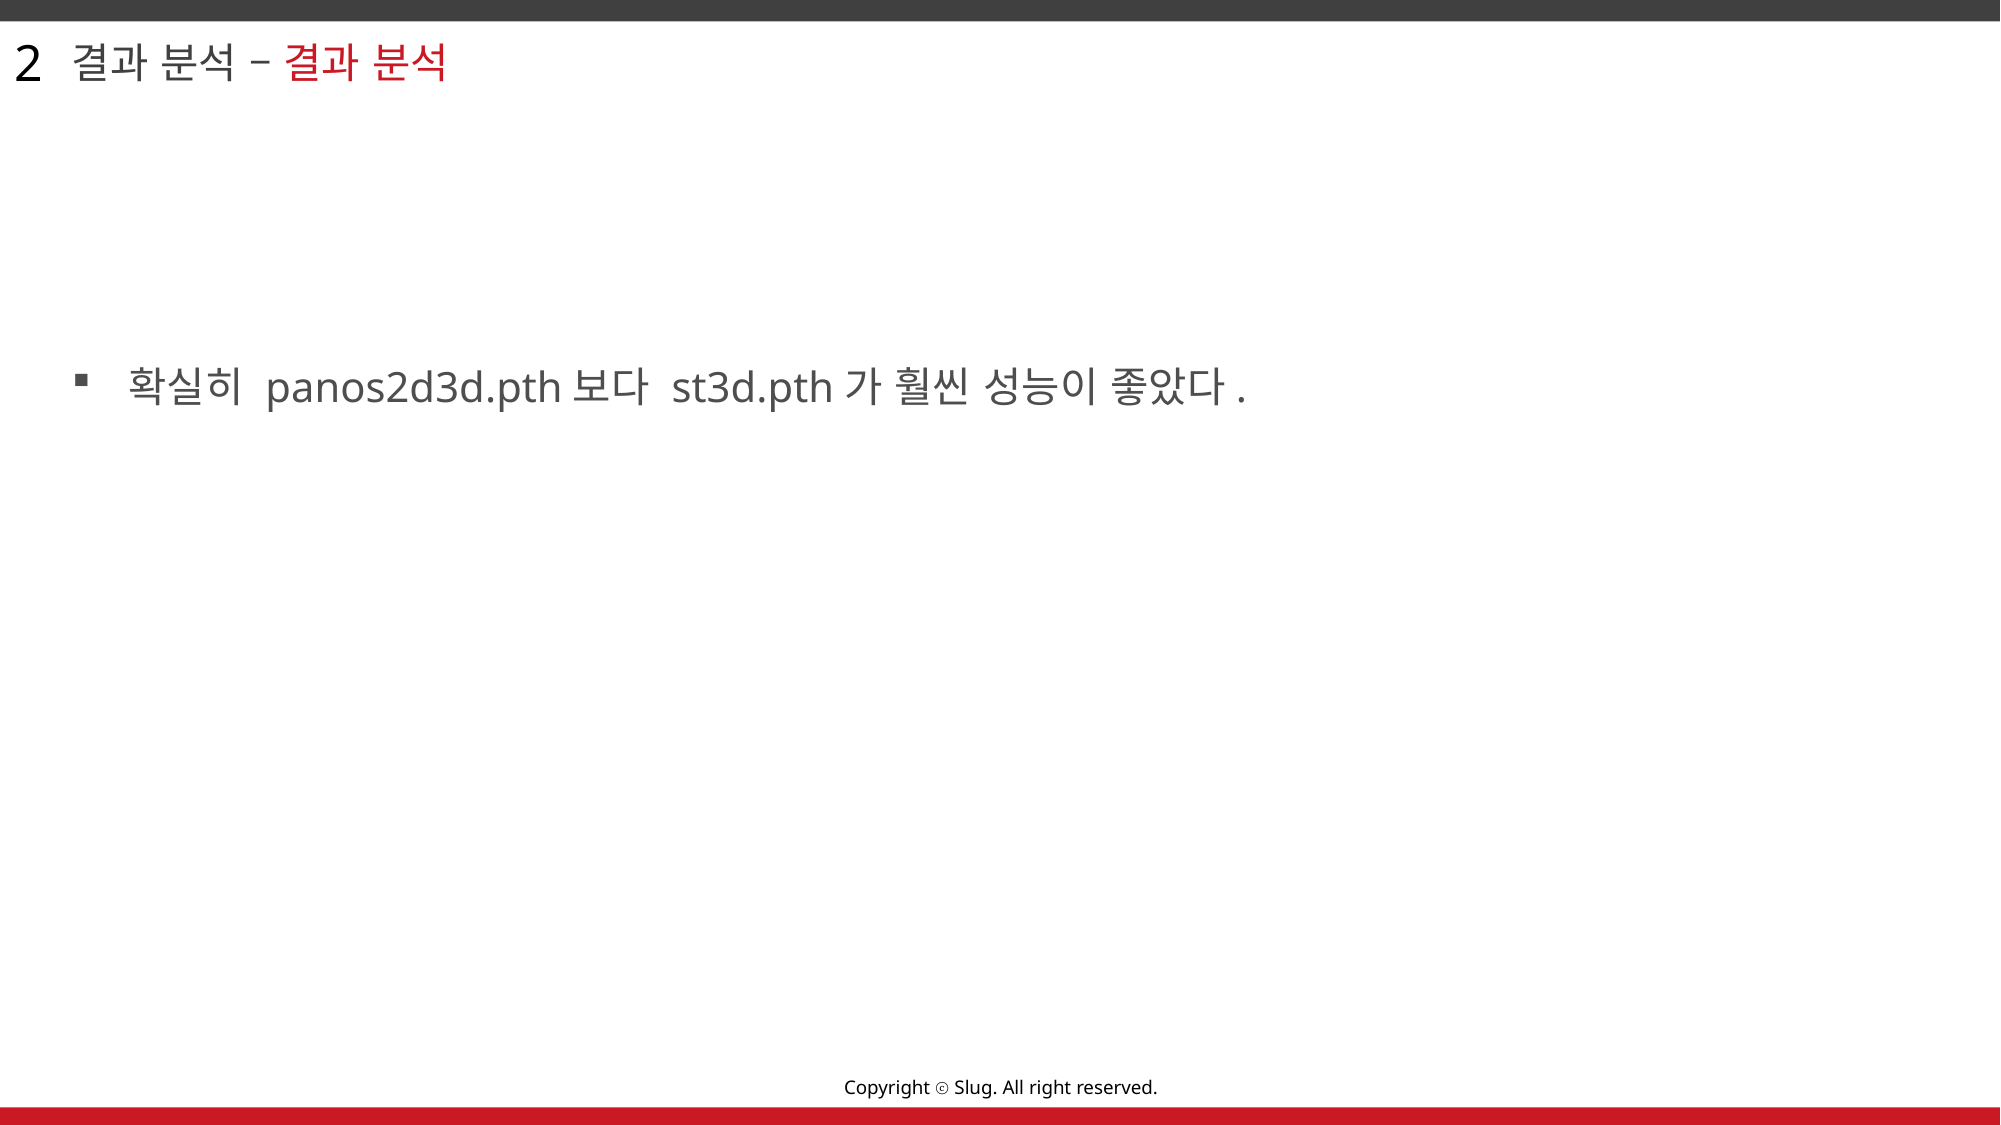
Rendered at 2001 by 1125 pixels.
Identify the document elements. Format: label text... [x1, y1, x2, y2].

text_box 2 [0, 23, 83, 99]
text_box 확실히 panos2d3d.pth보다 st3d.pth가 훨씬 성능이 좋았다. [57, 303, 1917, 418]
text_box 결과 분석 – 결과 분석 [83, 29, 746, 94]
